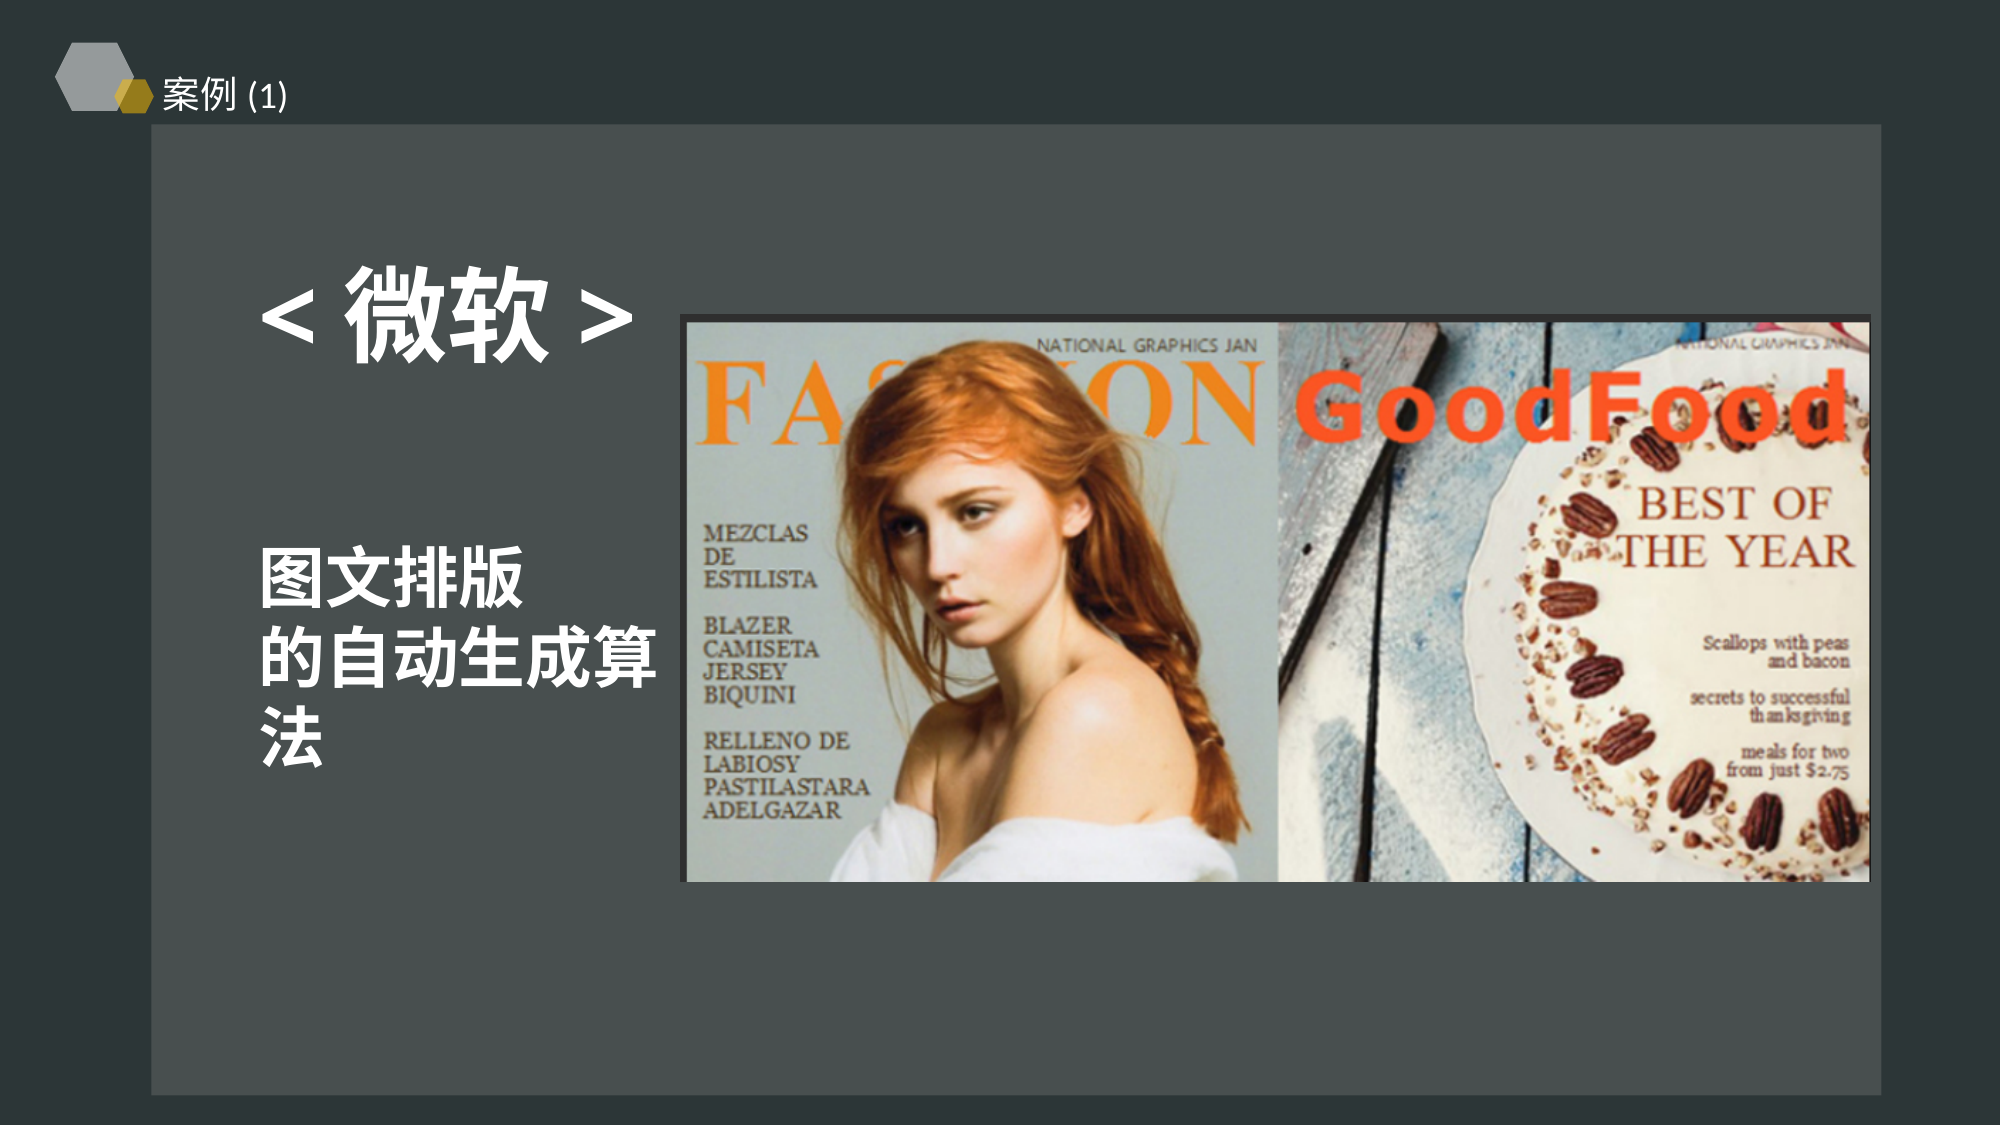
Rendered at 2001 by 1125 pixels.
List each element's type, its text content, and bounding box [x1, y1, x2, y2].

text_box [54, 42, 135, 111]
picture [680, 314, 1871, 882]
text_box 案例(1) [148, 63, 304, 124]
text_box [444, 503, 675, 604]
text_box [114, 79, 148, 114]
text_box [151, 124, 1882, 1096]
text_box <微软> 图文排版 的自动生成算法 [244, 243, 705, 344]
